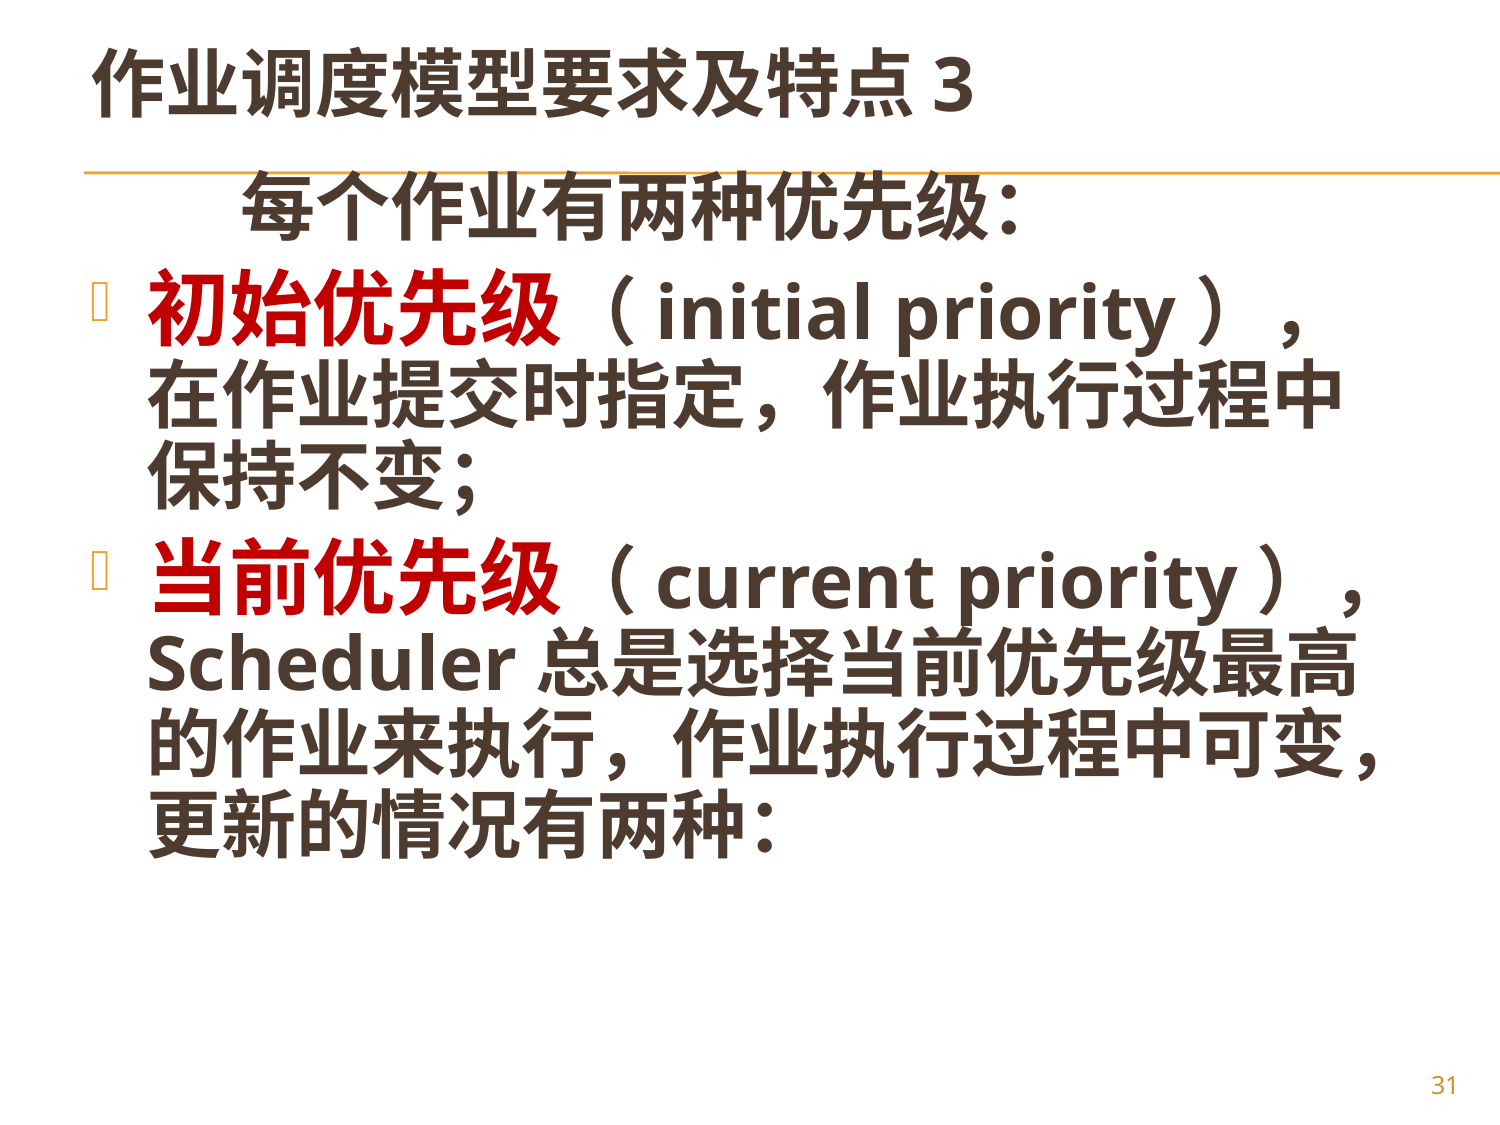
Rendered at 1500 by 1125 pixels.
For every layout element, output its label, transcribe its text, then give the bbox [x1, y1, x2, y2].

title 作业调度模型要求及特点3 [75, 24, 1425, 138]
slide_number 31 [1350, 1061, 1475, 1103]
list 每个作业有两种优先级： 初始优先级（initial priority），在作业提交时指定，作业执行过程中保持不变； 当前优先级（current priority），Scheduler总是选择当前优先级最高的作业来执行，作业执行过程中可变，更新的情况有两种： [75, 162, 1425, 922]
